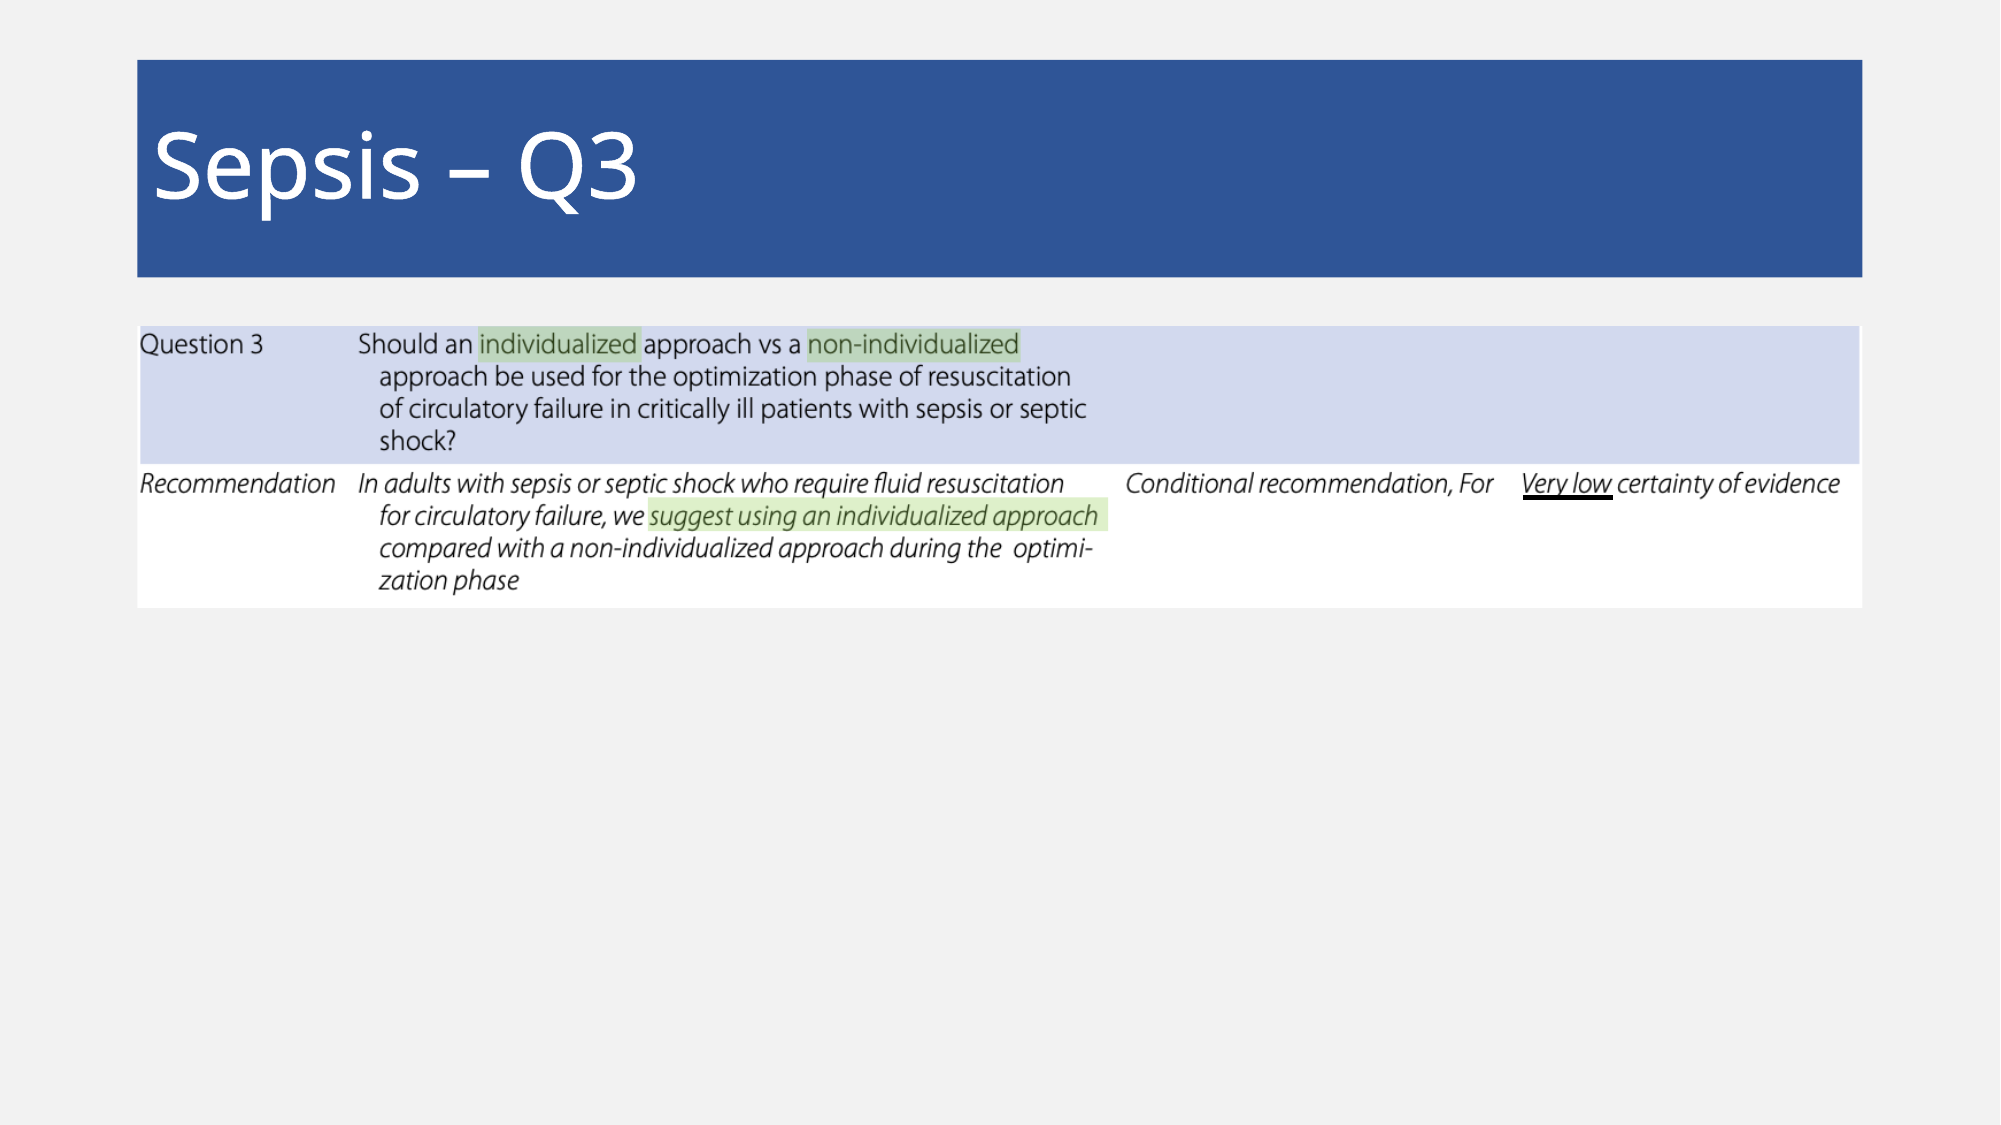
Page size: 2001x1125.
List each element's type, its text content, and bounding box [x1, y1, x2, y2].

title Sepsis – Q3 [137, 59, 1863, 278]
picture [137, 326, 1863, 608]
